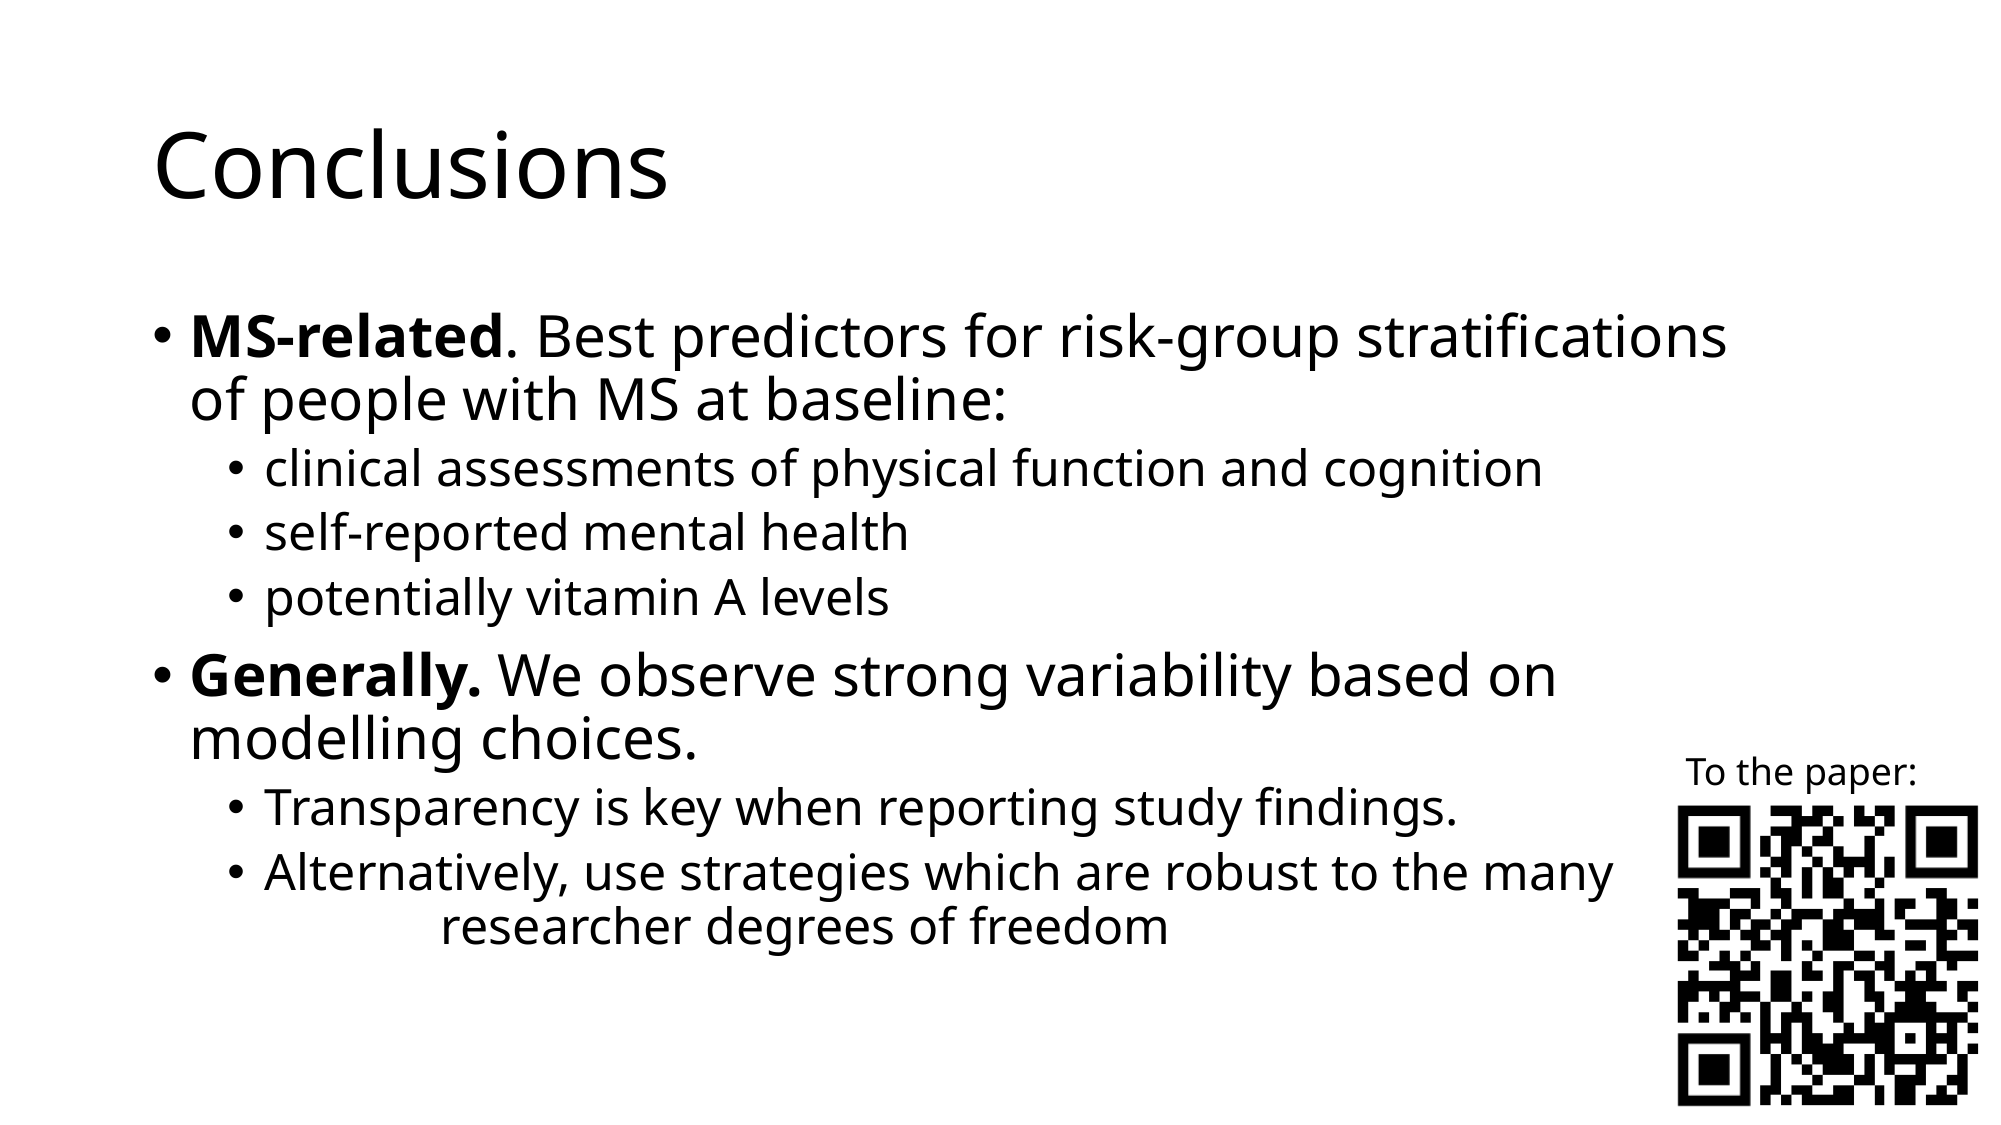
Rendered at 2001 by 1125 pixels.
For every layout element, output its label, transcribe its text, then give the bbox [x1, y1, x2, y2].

picture [1657, 790, 2000, 1125]
list MS-related. Best predictors for risk-group stratifications of people with MS at baseline: clinical assessments of physical function and cognition self-reported mental health potentially vitamin A levels Generally. We observe strong variability based on modelling choices. Transparency is key when reporting study findings. Alternatively, use strategies which are robust to the many researcher degrees of freedom [137, 299, 1765, 1014]
text_box To the paper: [1670, 740, 1969, 790]
title Conclusions [137, 59, 1863, 278]
